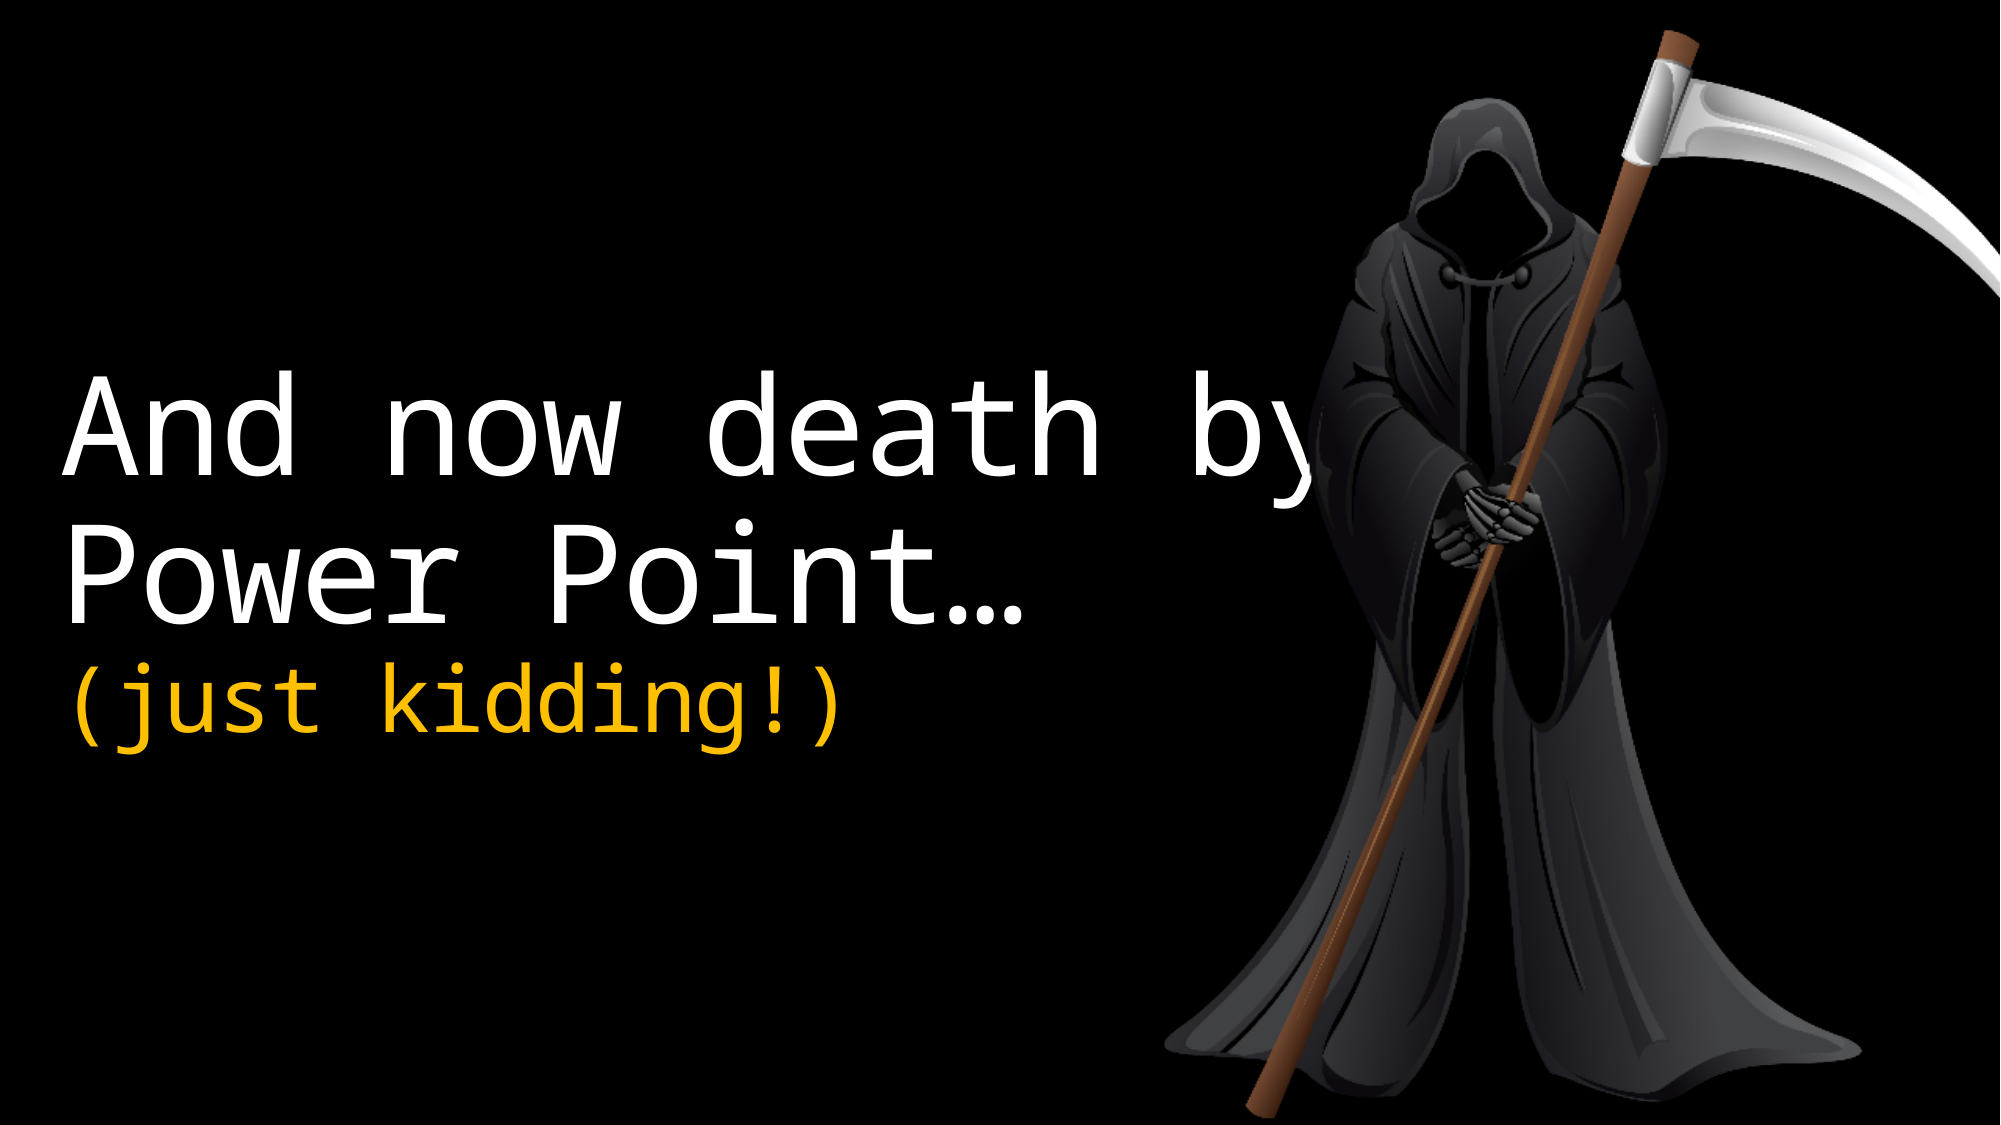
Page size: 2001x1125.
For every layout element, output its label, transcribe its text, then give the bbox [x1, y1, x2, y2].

title And now death by Power Point… (just kidding!) [44, 341, 1141, 772]
picture [1141, 0, 2000, 1125]
